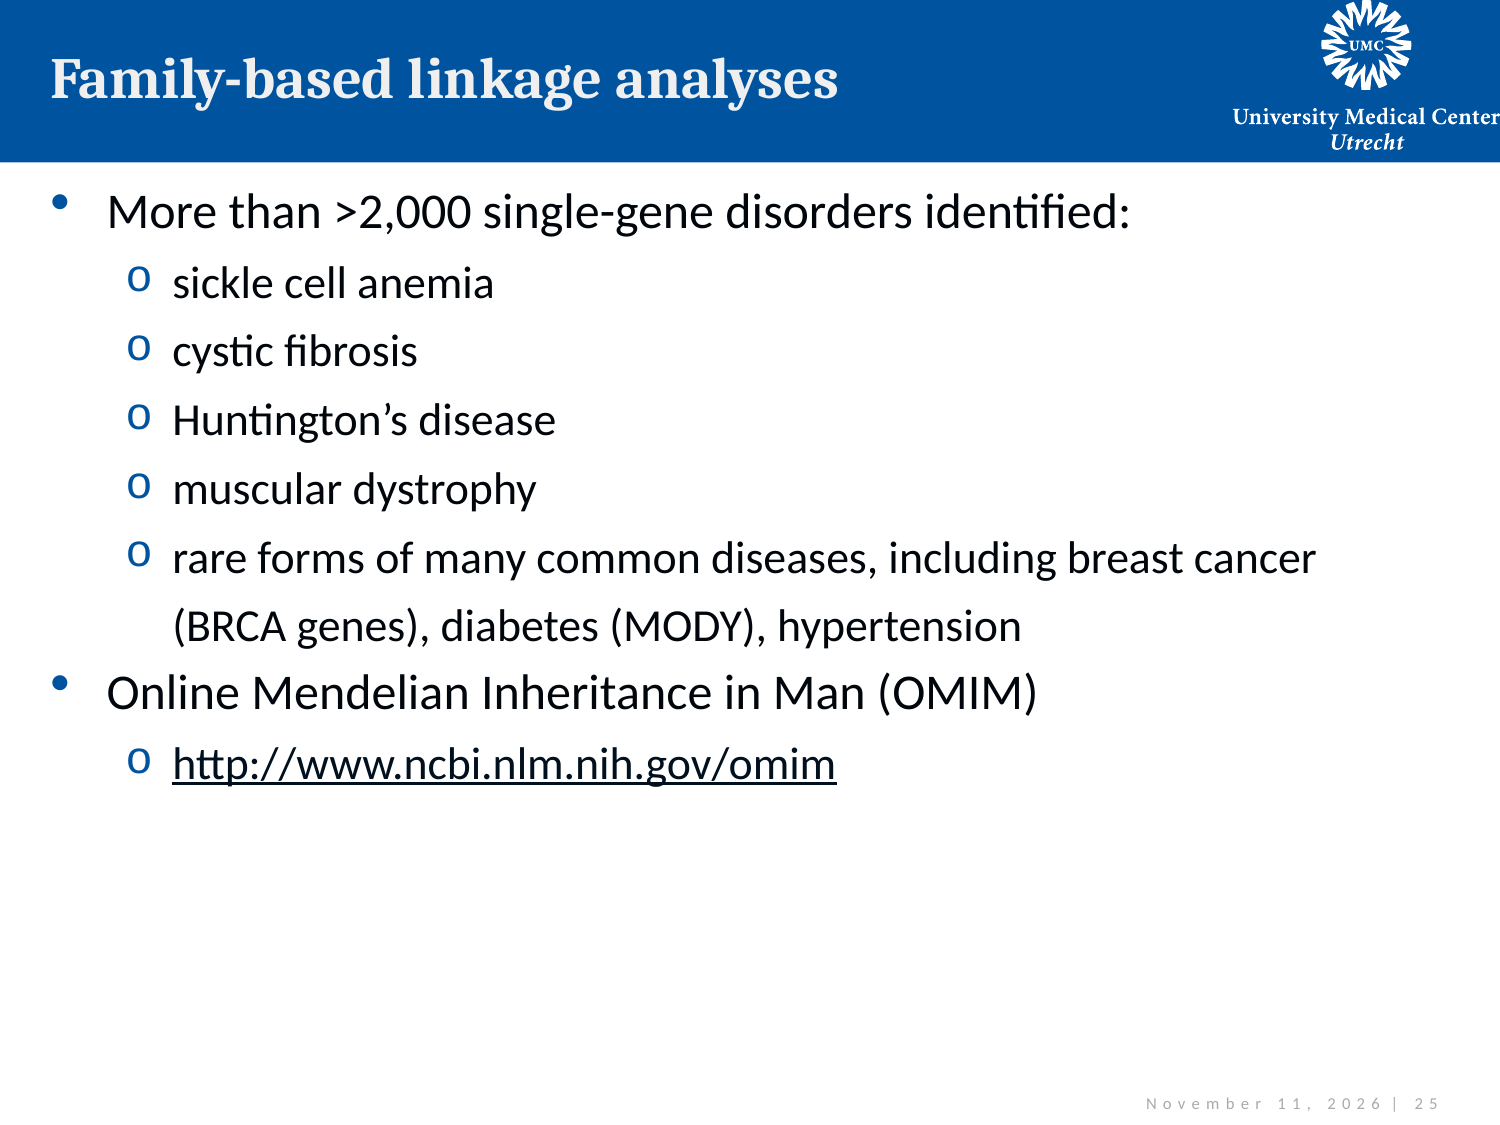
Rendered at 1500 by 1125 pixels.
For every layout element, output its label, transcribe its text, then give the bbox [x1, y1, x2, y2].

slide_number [1068, 1087, 1453, 1118]
title Family-based linkage analyses [34, 0, 1238, 151]
list More than >2,000 single-gene disorders identified: sickle cell anemia cystic fibrosis Huntington’s disease muscular dystrophy rare forms of many common diseases, including breast cancer (BRCA genes), diabetes (MODY), hypertension Online Mendelian Inheritance in Man (OMIM) http://www.ncbi.nlm.nih.gov/omim [35, 162, 1453, 1078]
